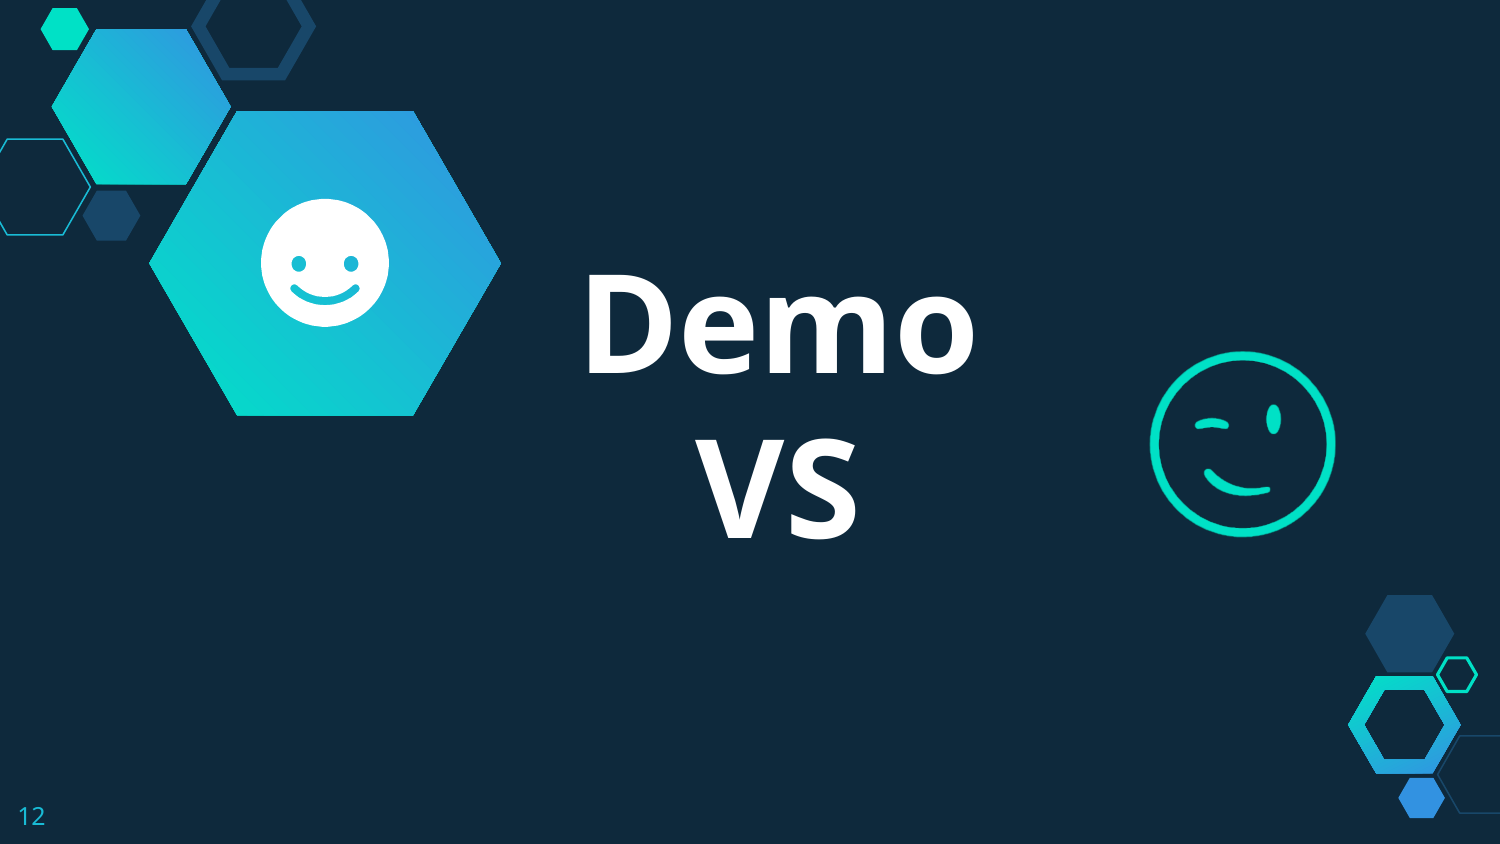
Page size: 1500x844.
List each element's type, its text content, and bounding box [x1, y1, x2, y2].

text_box [261, 198, 389, 327]
picture [1022, 262, 1464, 685]
text_box [149, 111, 493, 416]
title Demo VS [297, 248, 1260, 581]
slide_number 12 [2, 785, 93, 844]
